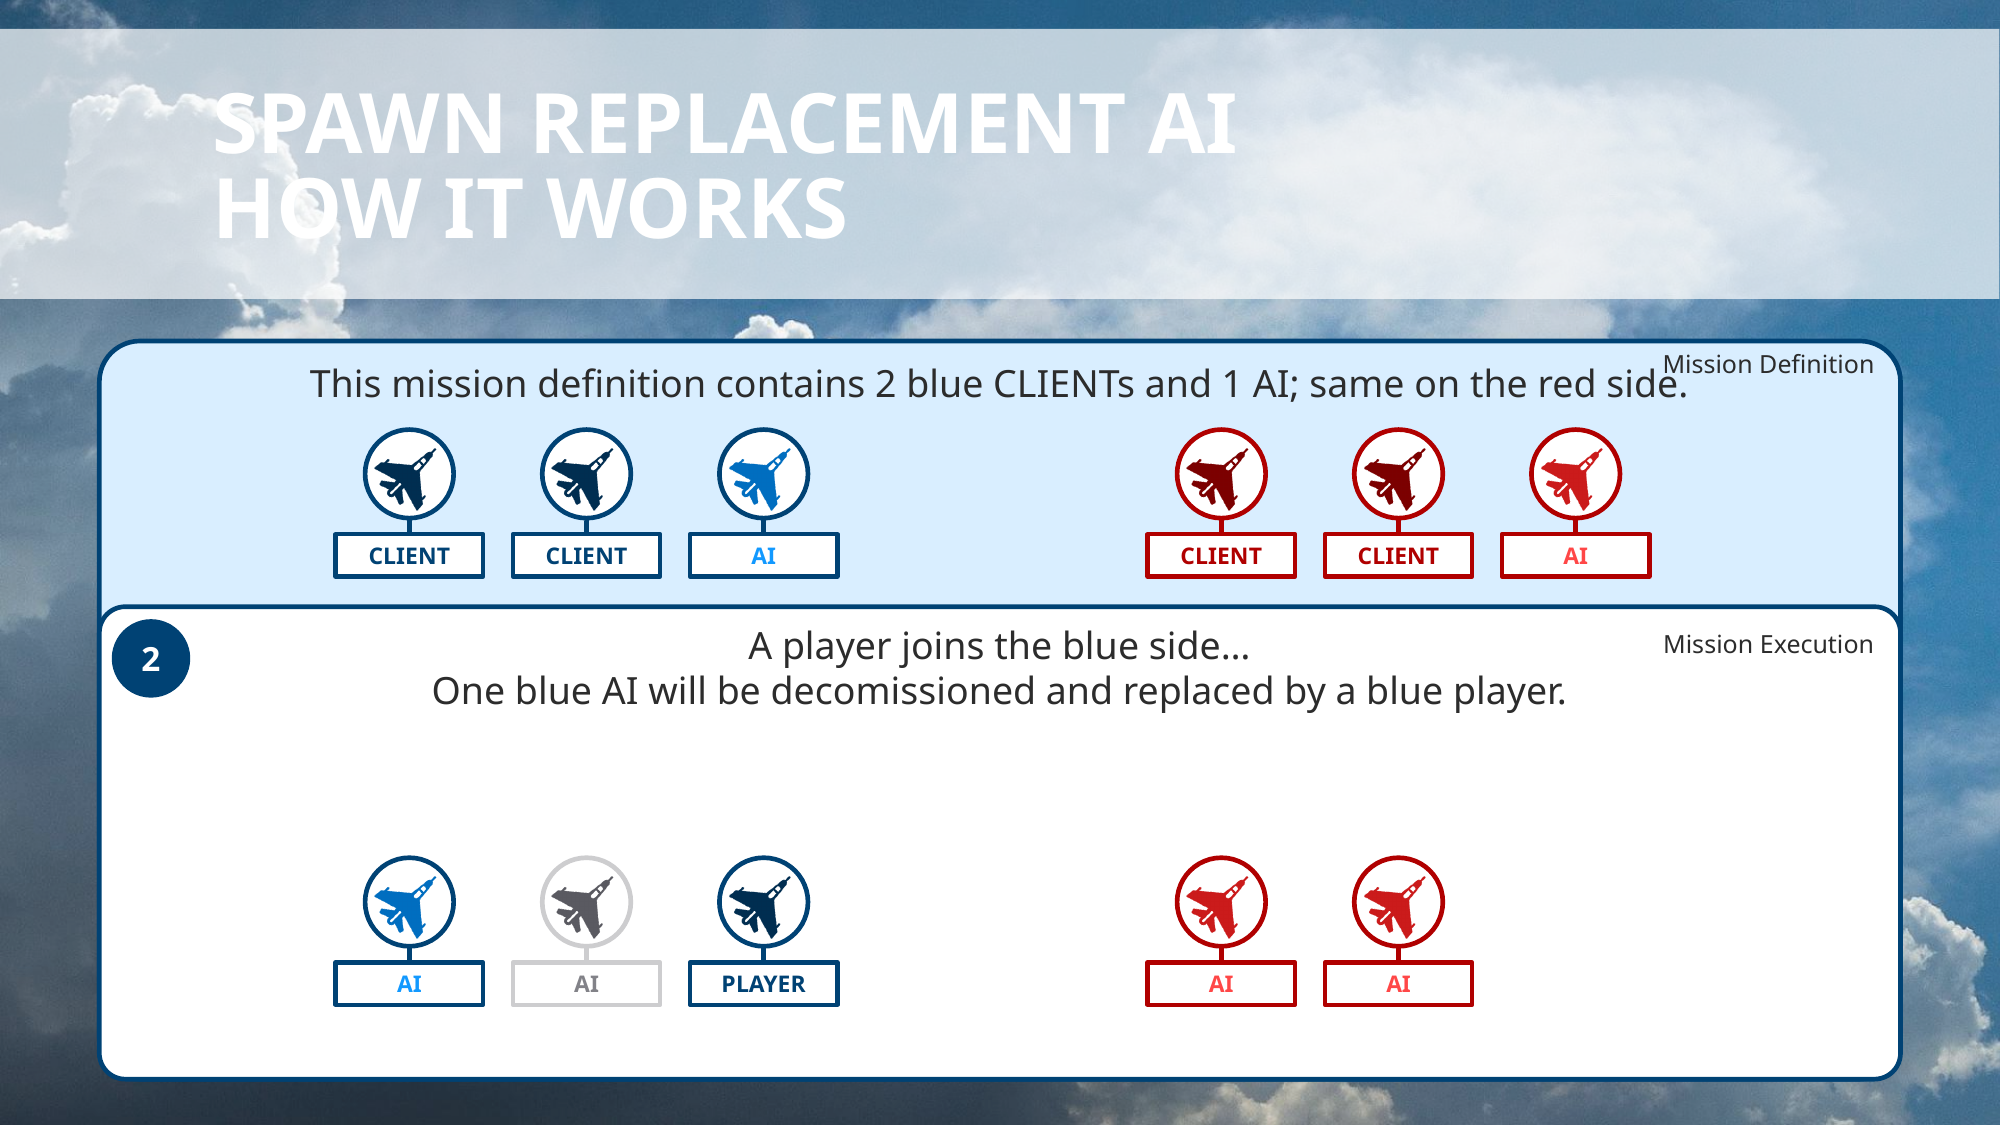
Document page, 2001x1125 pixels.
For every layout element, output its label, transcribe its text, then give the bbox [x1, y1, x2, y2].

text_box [1531, 429, 1621, 519]
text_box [719, 857, 809, 947]
text_box PLAYER [688, 960, 840, 1007]
title spawn Replacement AI HOW it works [197, 46, 1803, 295]
text_box This mission definition contains 2 blue CLIENTs and 1 AI; same on the red side. [98, 339, 1902, 627]
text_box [1353, 429, 1444, 519]
text_box CLIENT [1145, 532, 1297, 579]
text_box AI [1500, 532, 1652, 579]
text_box AI [688, 532, 840, 579]
text_box AI [511, 960, 662, 1007]
text_box Mission Definition [1663, 340, 1874, 386]
text_box CLIENT [1323, 532, 1474, 579]
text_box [364, 857, 454, 947]
text_box CLIENT [333, 532, 485, 579]
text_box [1353, 857, 1444, 947]
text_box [1176, 857, 1266, 947]
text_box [364, 429, 454, 519]
text_box AI [1145, 960, 1297, 1007]
text_box A player joins the blue side… One blue AI will be decomissioned and replaced by a blue player. [98, 605, 1902, 1081]
text_box Mission Execution [1663, 620, 1874, 667]
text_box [1176, 429, 1266, 519]
text_box AI [1323, 960, 1474, 1007]
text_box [541, 857, 632, 947]
text_box AI [333, 960, 485, 1007]
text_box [719, 429, 809, 519]
text_box 2 [113, 620, 189, 697]
text_box CLIENT [511, 532, 662, 579]
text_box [541, 429, 632, 519]
